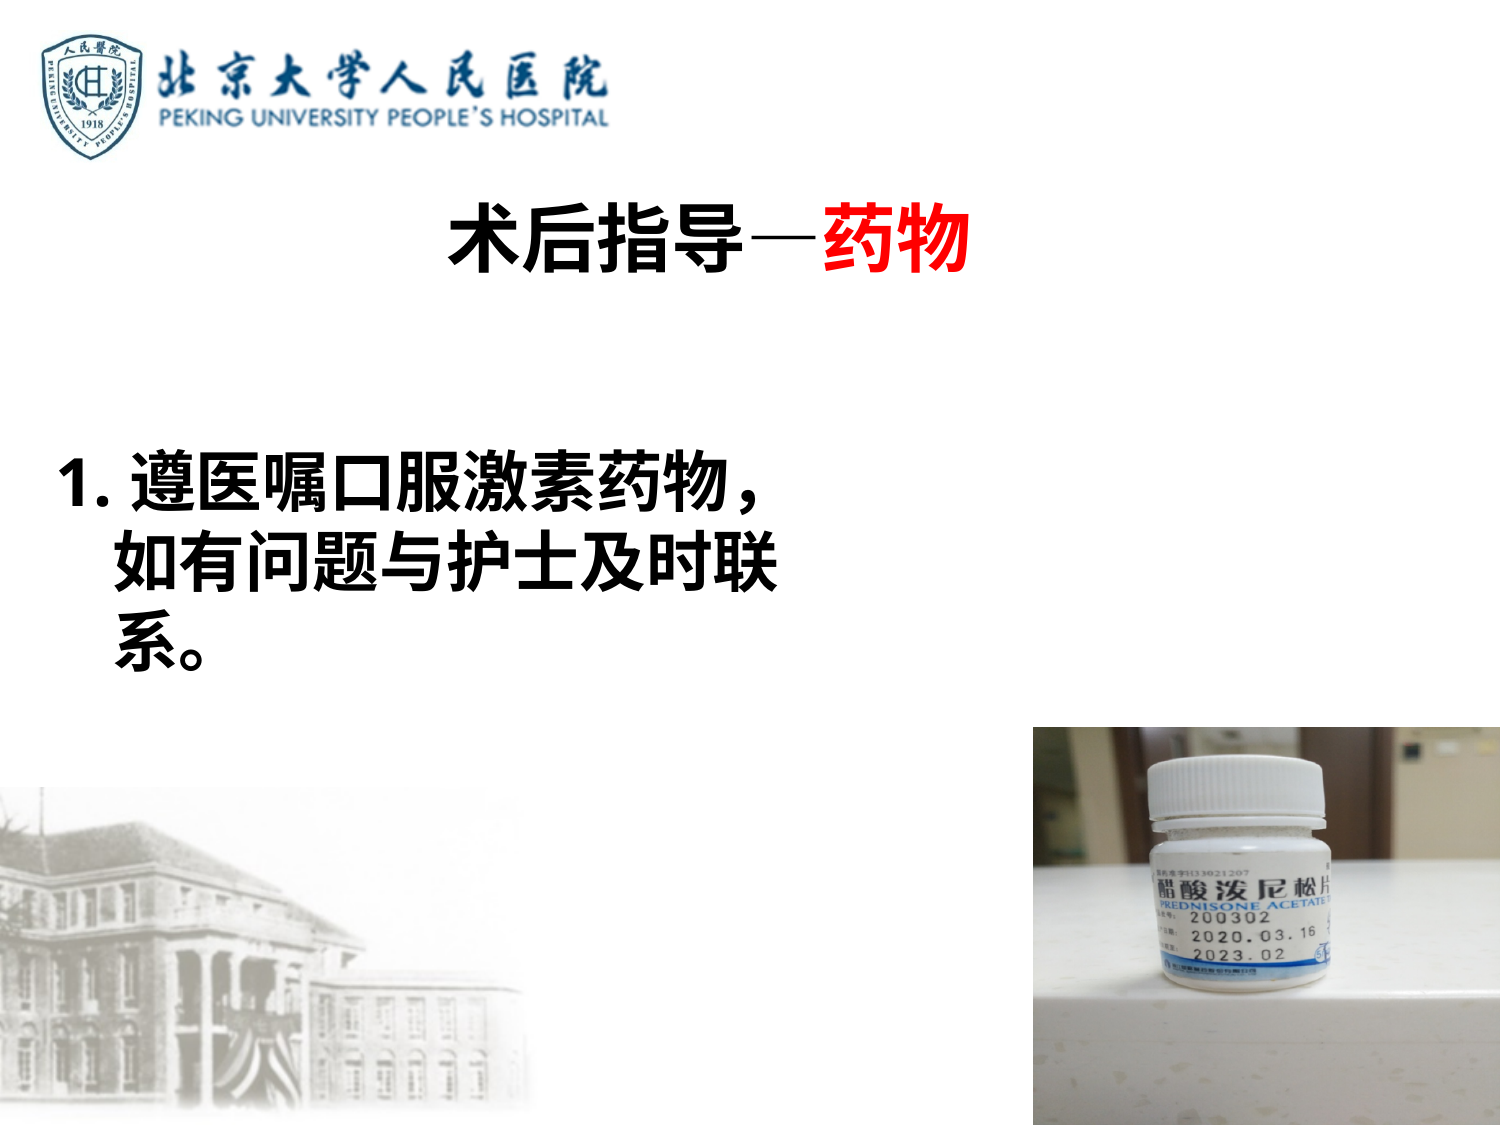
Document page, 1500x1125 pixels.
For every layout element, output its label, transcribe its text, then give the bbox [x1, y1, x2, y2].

picture [0, 787, 538, 1125]
picture [29, 30, 642, 169]
picture [1033, 727, 1500, 1125]
text_box 1.遵医嘱口服激素药物，如有问题与护士及时联系。 [41, 432, 798, 927]
text_box [88, 262, 1400, 678]
text_box 术后指导—药物 [407, 184, 1011, 262]
